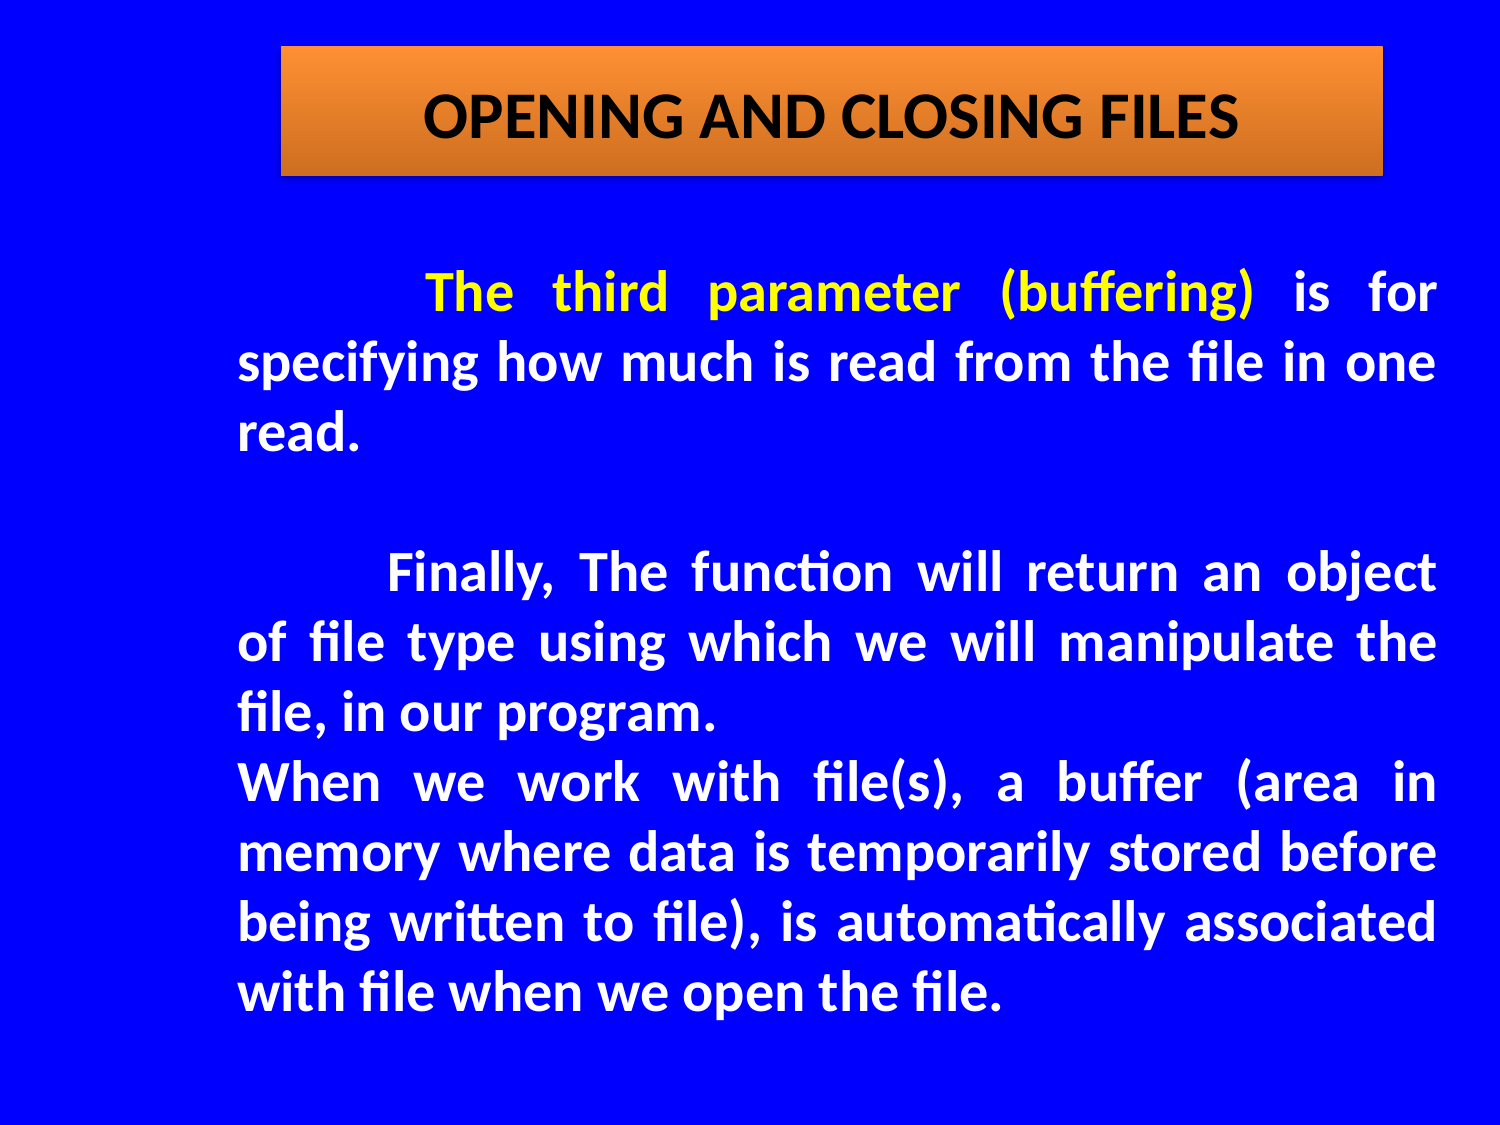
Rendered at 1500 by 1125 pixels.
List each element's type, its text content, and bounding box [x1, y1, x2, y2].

text_box OPENING AND CLOSING FILES [281, 46, 1383, 176]
text_box The third parameter (buffering) is for specifying how much is read from the file in one read. Finally, The function will return an object of file type using which we will manipulate the file, in our program. When we work with file(s), a buffer (area in memory where data is temporarily stored before being written to file), is automatically associated with file when we open the file. [222, 246, 1453, 1031]
